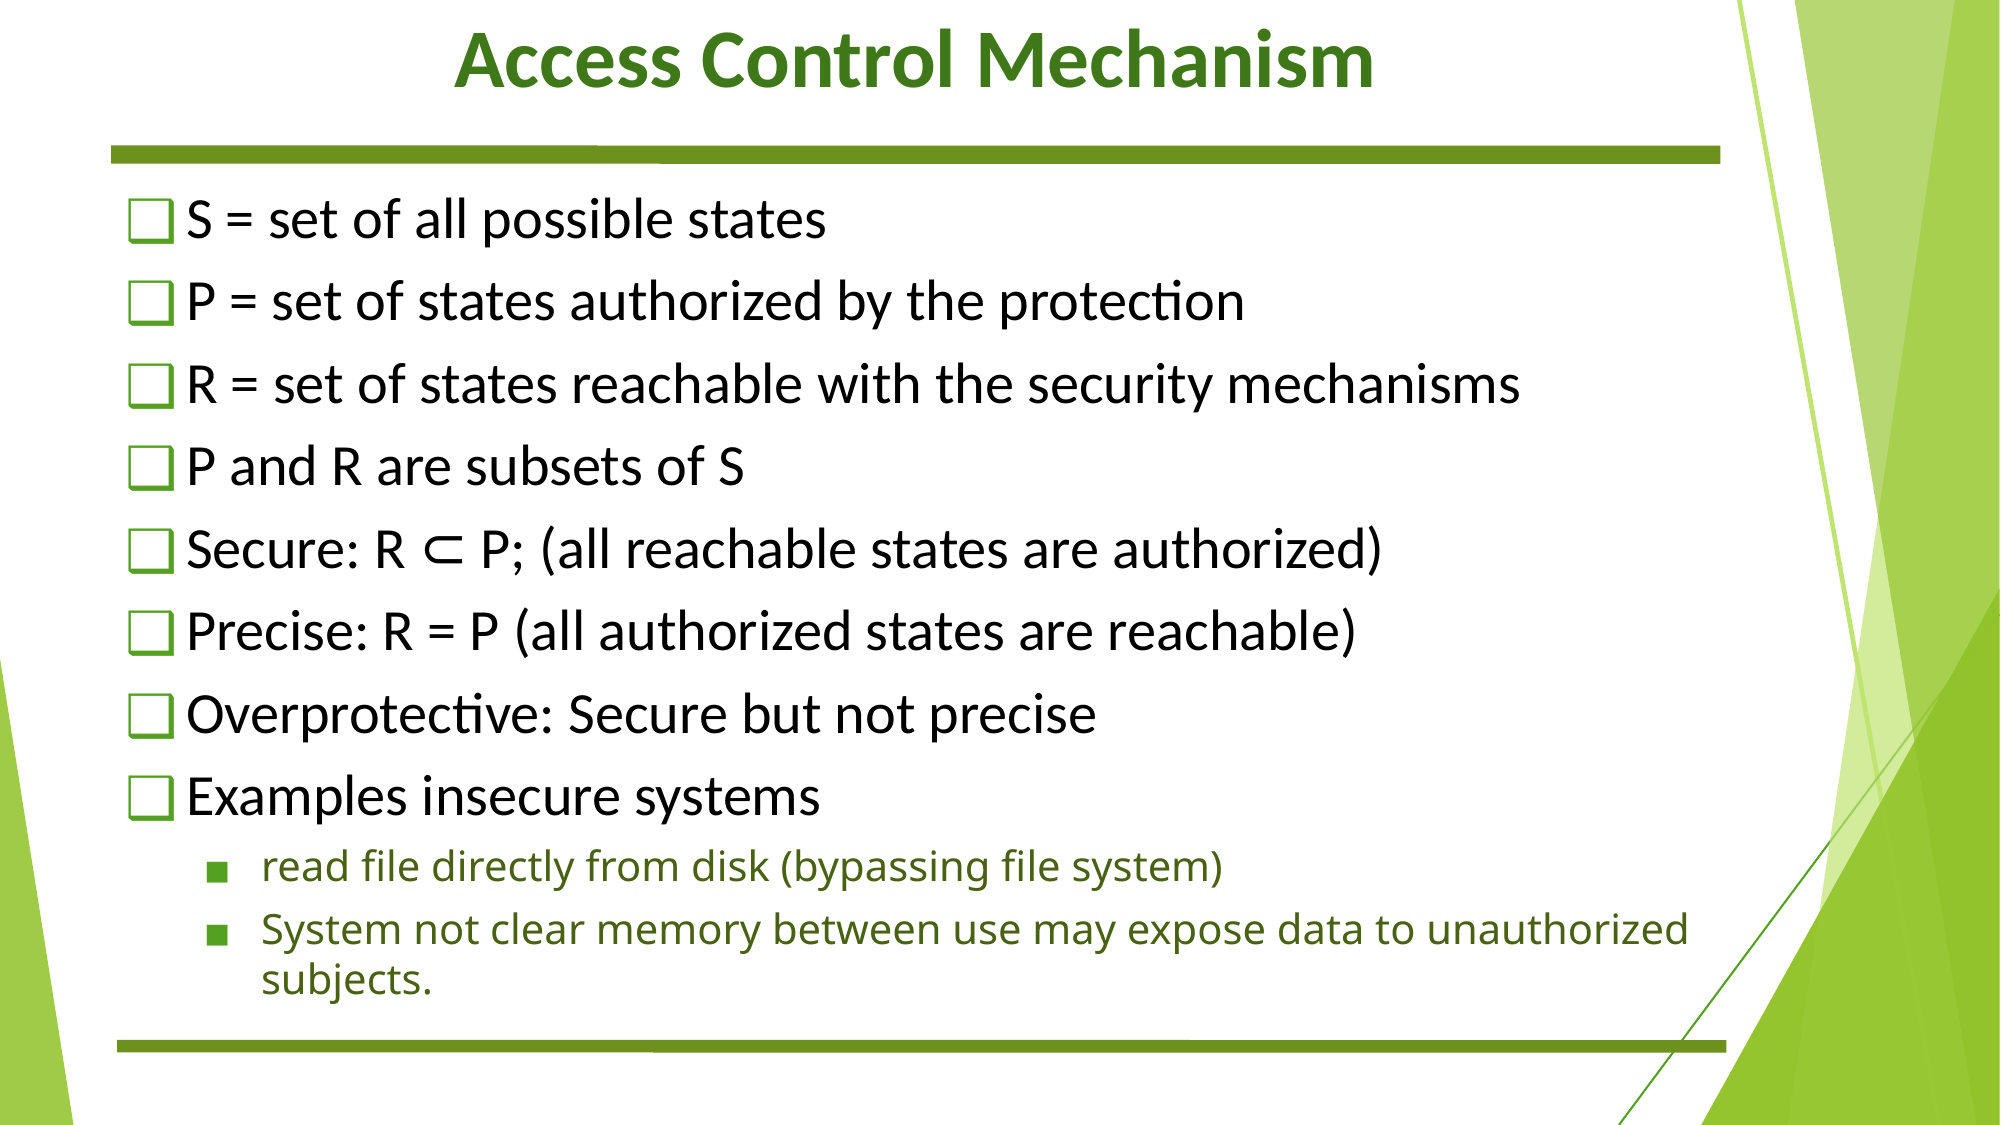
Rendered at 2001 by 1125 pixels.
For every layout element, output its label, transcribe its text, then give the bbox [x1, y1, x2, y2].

title Access Control Mechanism [111, 3, 1721, 155]
list S = set of all possible states P = set of states authorized by the protection R = set of states reachable with the security mechanisms P and R are subsets of S Secure: R ⊂ P; (all reachable states are authorized) Precise: R = P (all authorized states are reachable) Overprotective: Secure but not precise Examples insecure systems read file directly from disk (bypassing file system) System not clear memory between use may expose data to unauthorized subjects. [111, 180, 1721, 1034]
